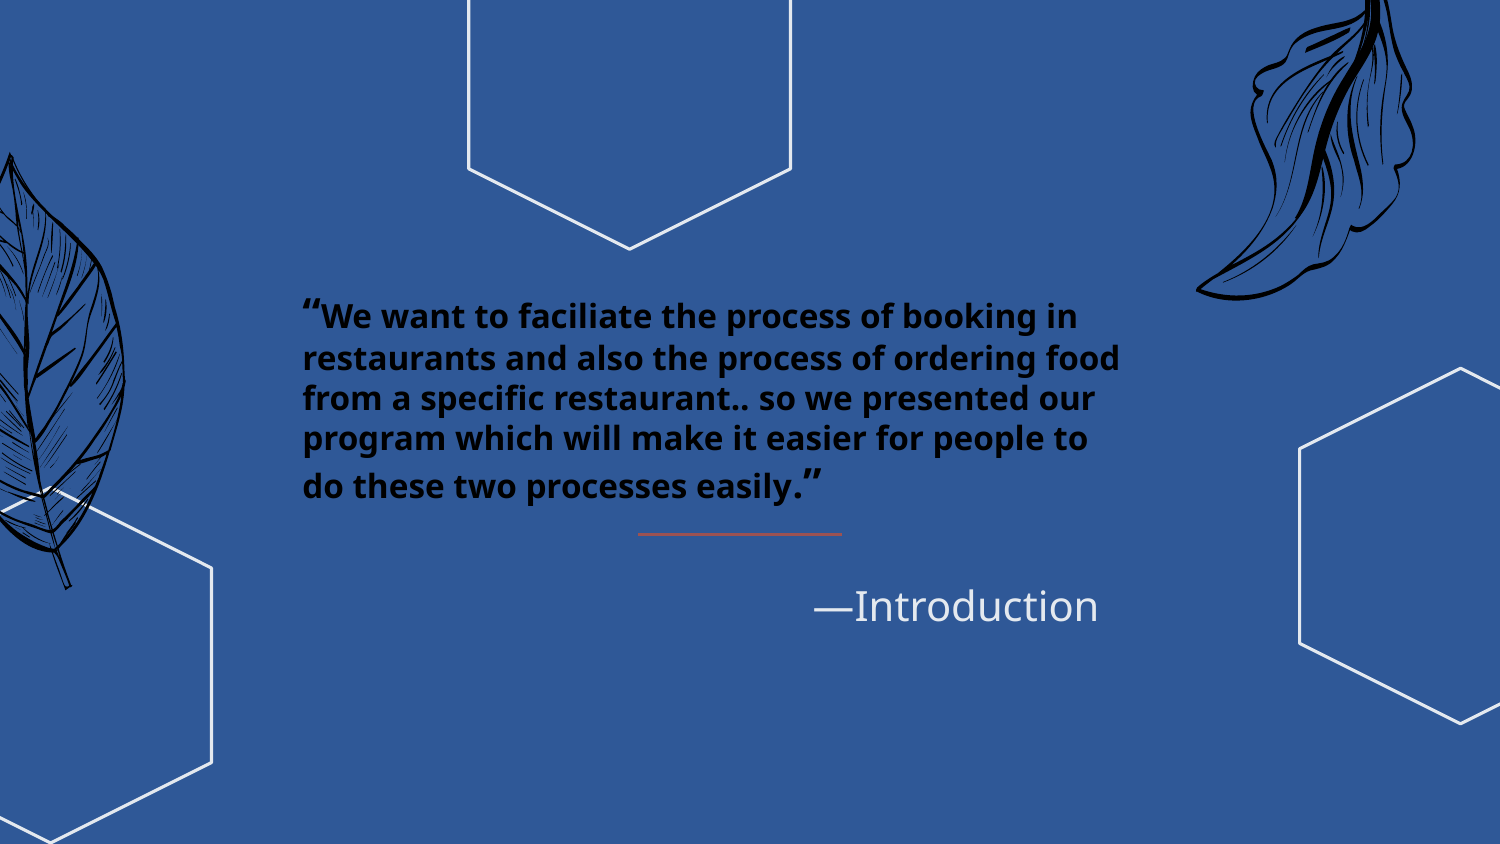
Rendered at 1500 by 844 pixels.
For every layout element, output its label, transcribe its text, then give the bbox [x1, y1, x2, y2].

title —Introduction [385, 564, 1115, 636]
list “We want to faciliate the process of booking in restaurants and also the process of ordering food from a specific restaurant.. so we presented our program which will make it easier for people to do these two processes easily.” [287, 271, 1140, 477]
